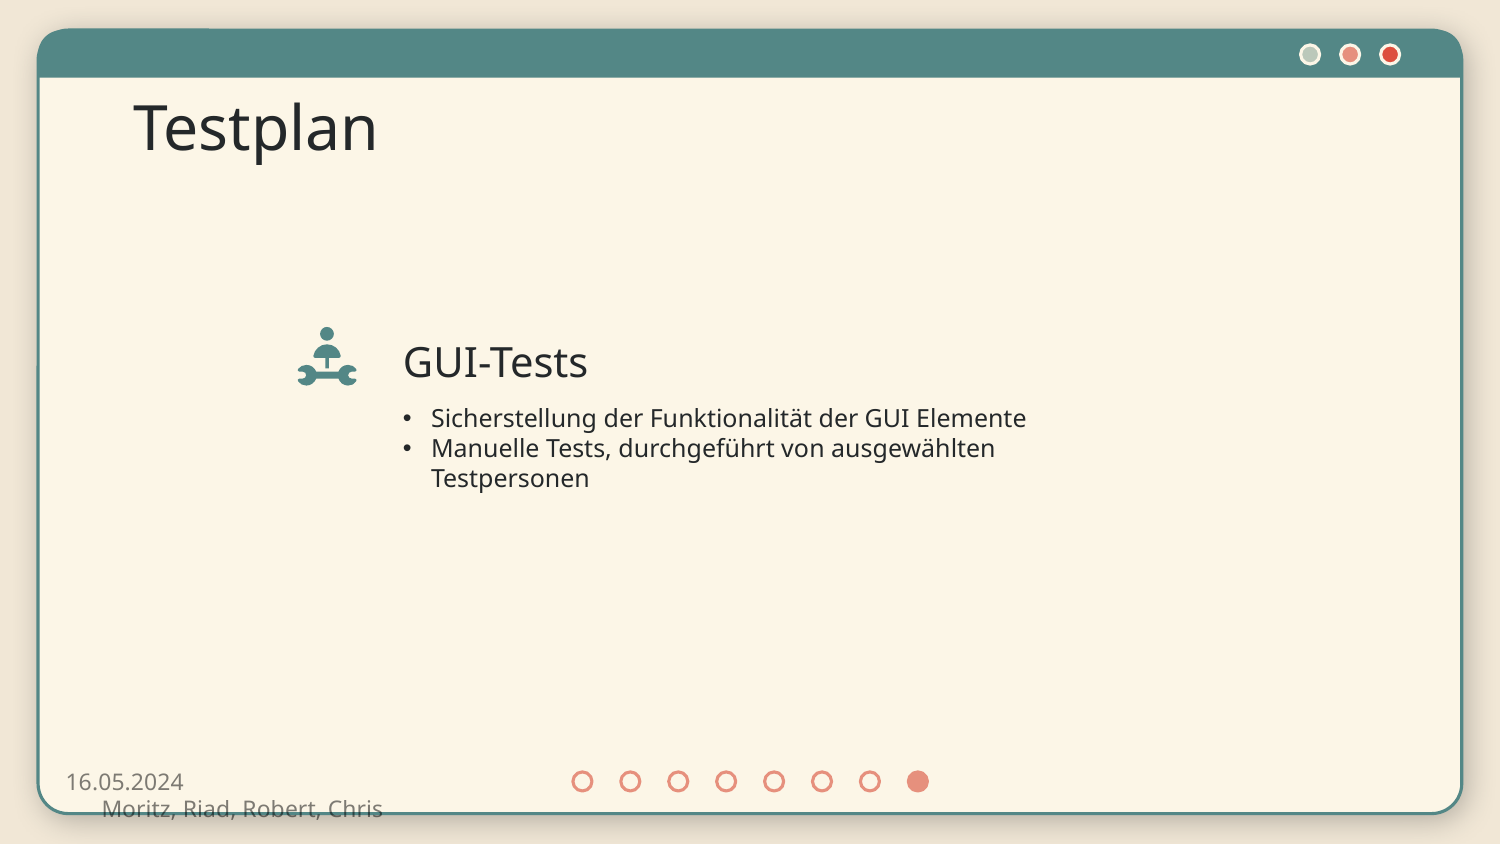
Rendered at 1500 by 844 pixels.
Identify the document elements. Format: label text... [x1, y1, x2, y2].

subtitle GUI-Tests [387, 325, 814, 401]
subtitle Sicherstellung der Funktionalität der GUI Elemente Manuelle Tests, durchgeführt von ausgewählten Testpersonen [387, 387, 1149, 482]
text_box 16.05.2024 Moritz, Riad, Robert, Chris [50, 759, 1453, 830]
title Testplan [118, 72, 1382, 167]
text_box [572, 771, 928, 792]
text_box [297, 326, 357, 386]
